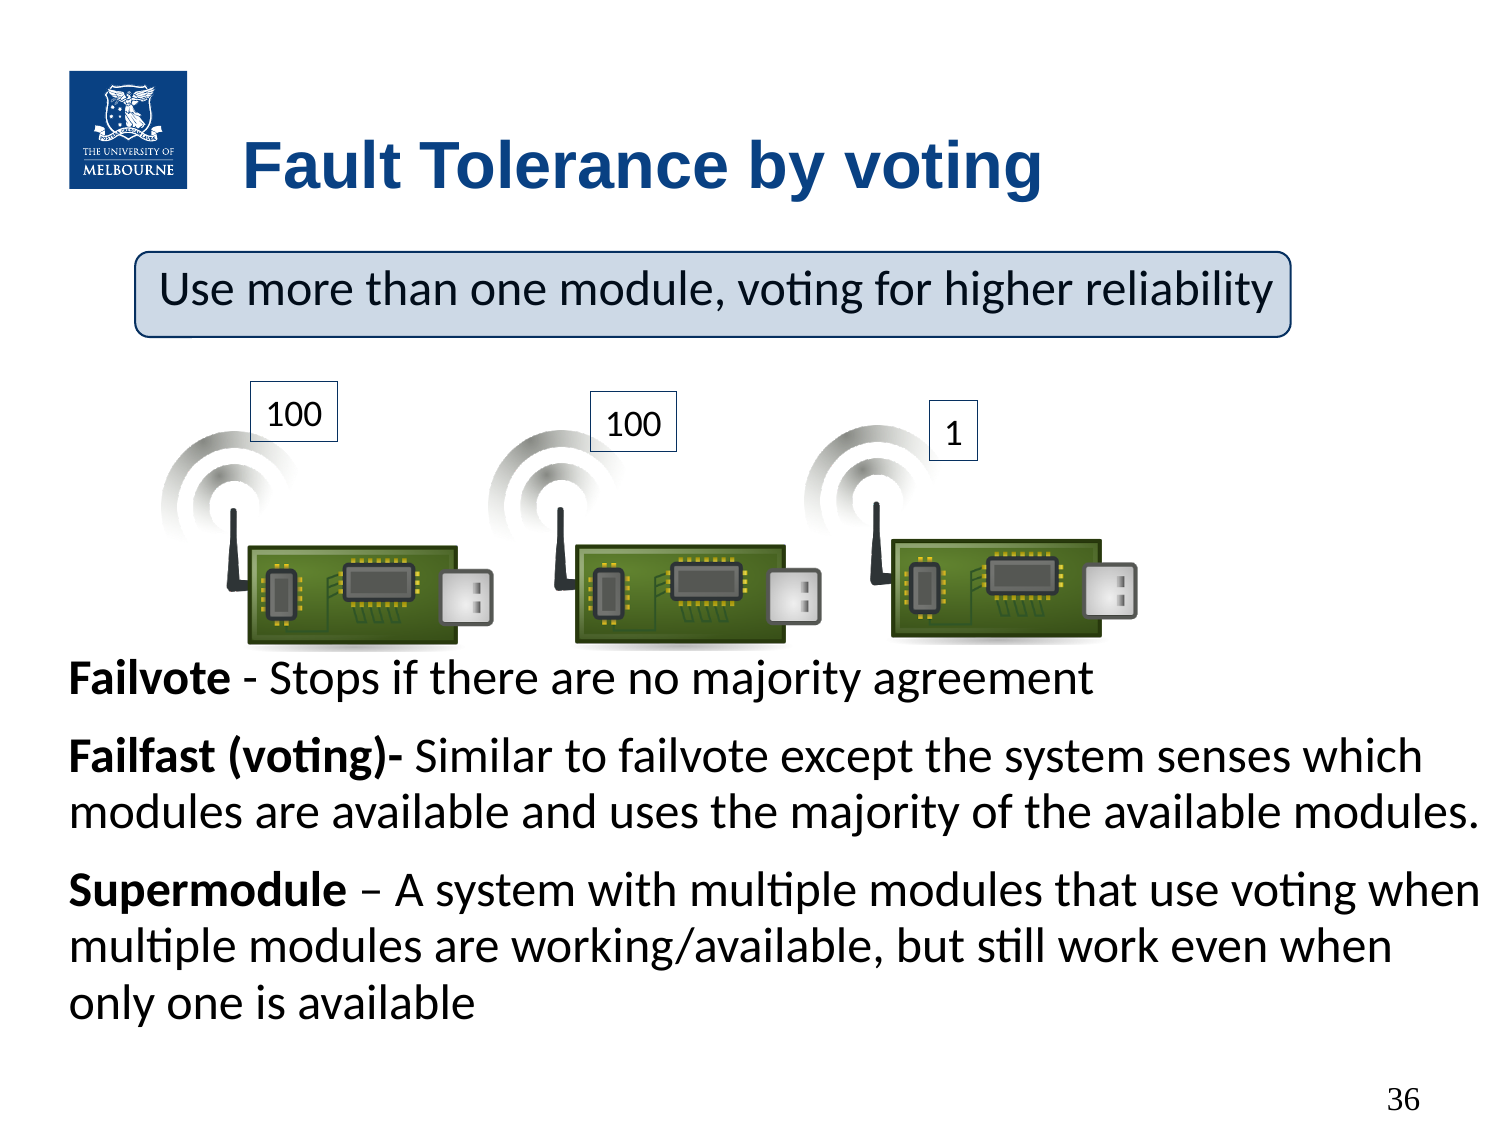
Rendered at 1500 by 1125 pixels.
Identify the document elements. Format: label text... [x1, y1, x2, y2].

title Fault Tolerance by voting [208, 64, 1443, 211]
text_box 100 [250, 381, 338, 431]
list Use more than one module, voting for higher reliability Failvote - Stops if there are no majority agreement Failfast (voting)- Similar to failvote except the system senses which modules are available and uses the majority of the available modules. Supermodule – A system with multiple modules that use voting when multiple modules are working/available, but still work even when only one is available [53, 251, 1500, 970]
text_box 1 [929, 400, 978, 425]
text_box 100 [590, 391, 677, 430]
text_box [134, 250, 1292, 339]
picture [161, 425, 1142, 652]
